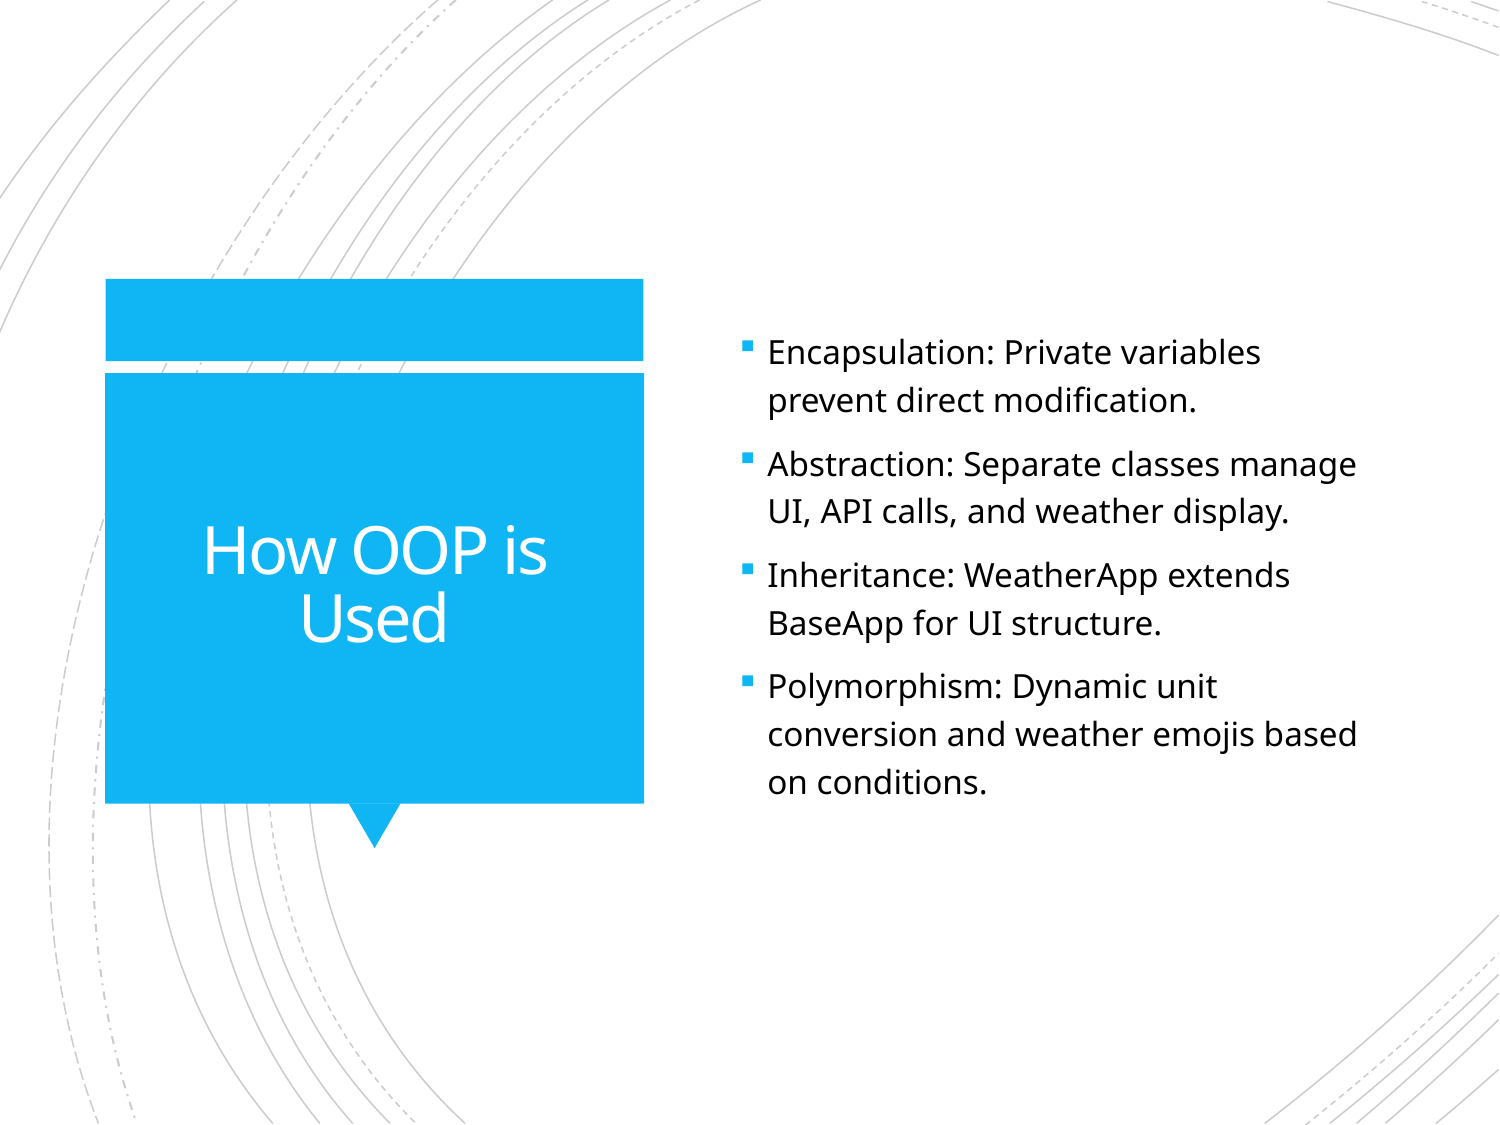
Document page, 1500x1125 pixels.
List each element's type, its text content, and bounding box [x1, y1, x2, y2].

list Encapsulation: Private variables prevent direct modification. Abstraction: Separate classes manage UI, API calls, and weather display. Inheritance: WeatherApp extends BaseApp for UI structure. Polymorphism: Dynamic unit conversion and weather emojis based on conditions. [724, 131, 1396, 993]
title How OOP is Used [118, 385, 630, 790]
